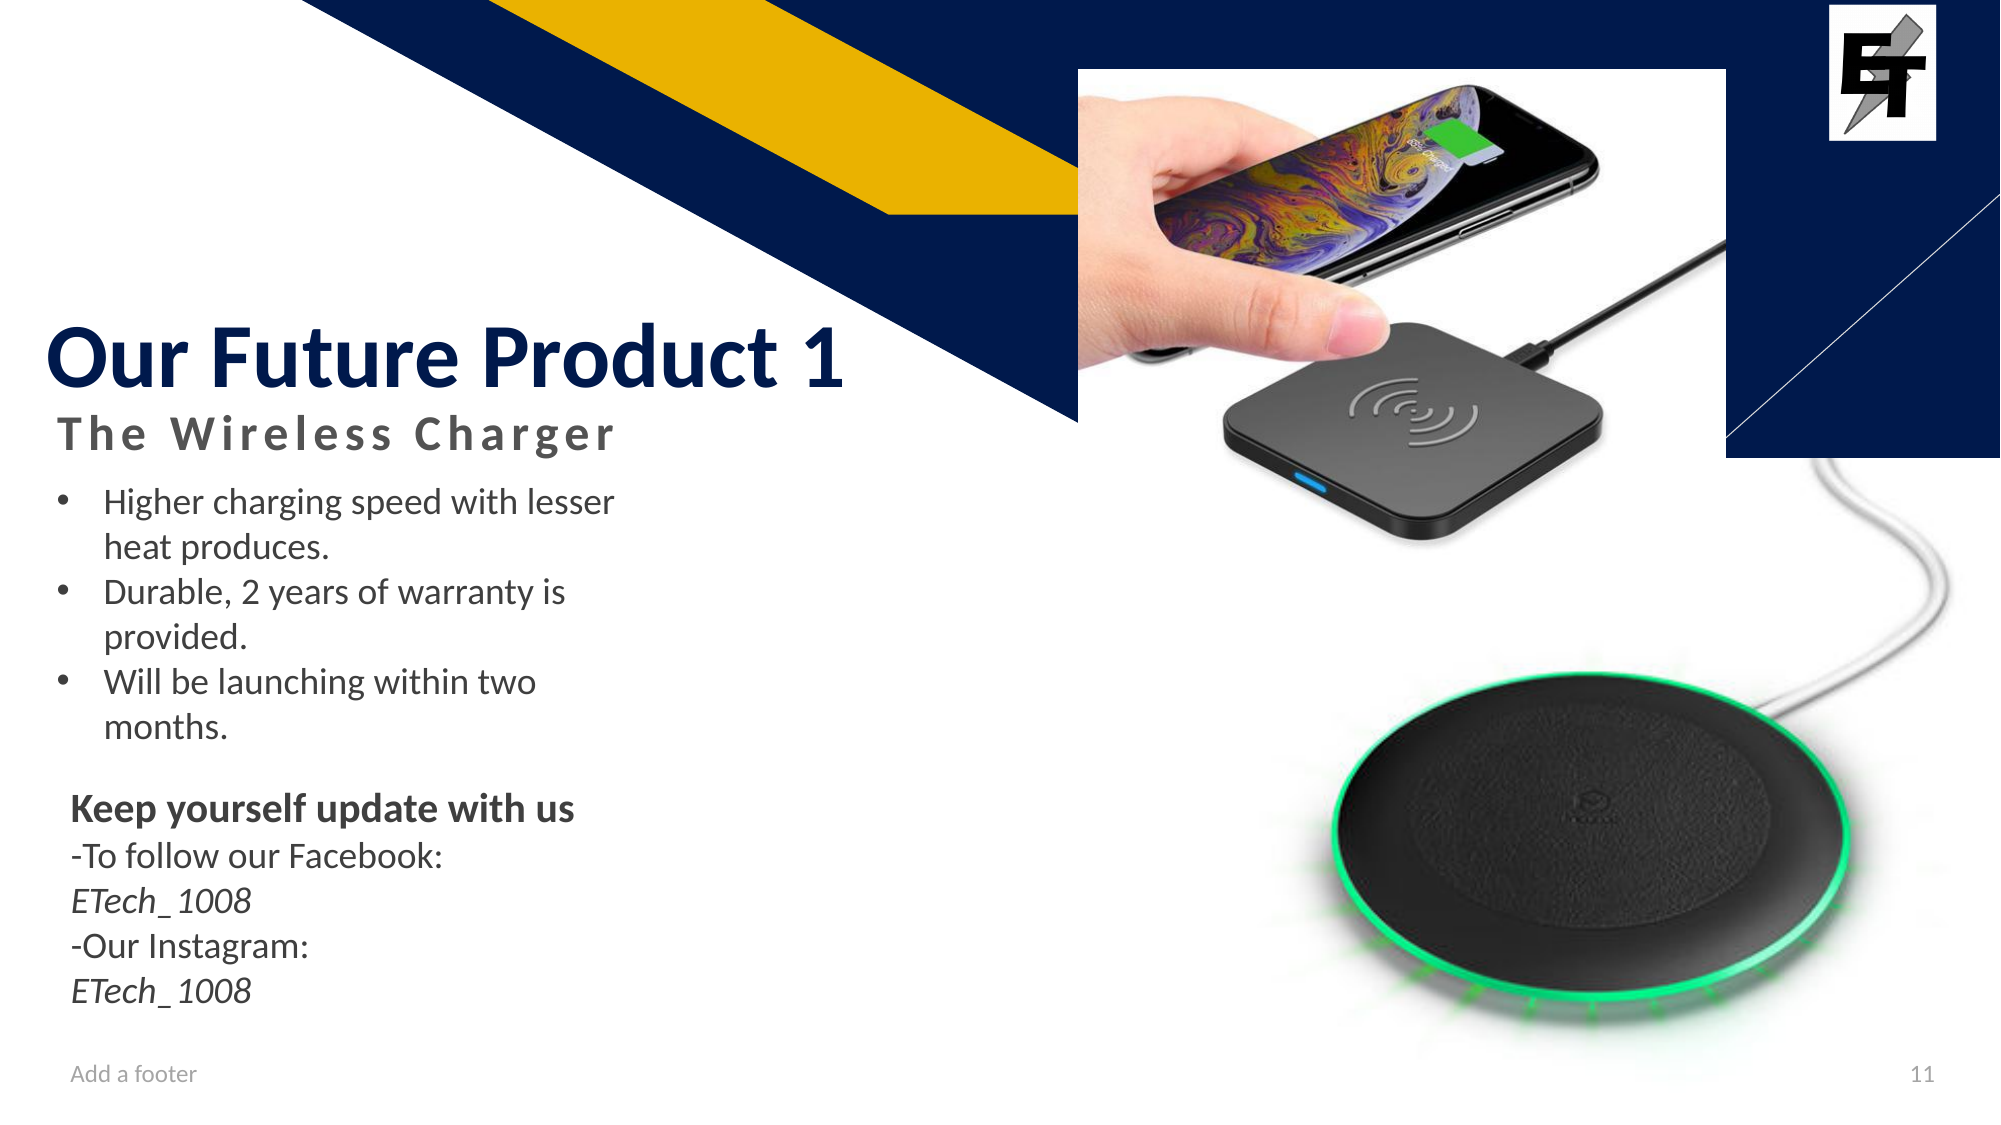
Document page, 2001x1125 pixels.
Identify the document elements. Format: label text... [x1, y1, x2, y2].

title Our Future Product 1 [31, 208, 1078, 408]
text_box Higher charging speed with lesser heat produces. Durable, 2 years of warranty is provided. Will be launching within two months. [41, 469, 663, 845]
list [1078, 69, 1726, 555]
footer Add a footer [55, 1042, 731, 1103]
text_box Keep yourself update with us -To follow our Facebook: ETech_1008 -Our Instagram: ETech_1008 [55, 773, 617, 1064]
list The Wireless Charger [42, 408, 1078, 500]
picture [1825, 0, 1940, 145]
picture [1256, 458, 2000, 1125]
